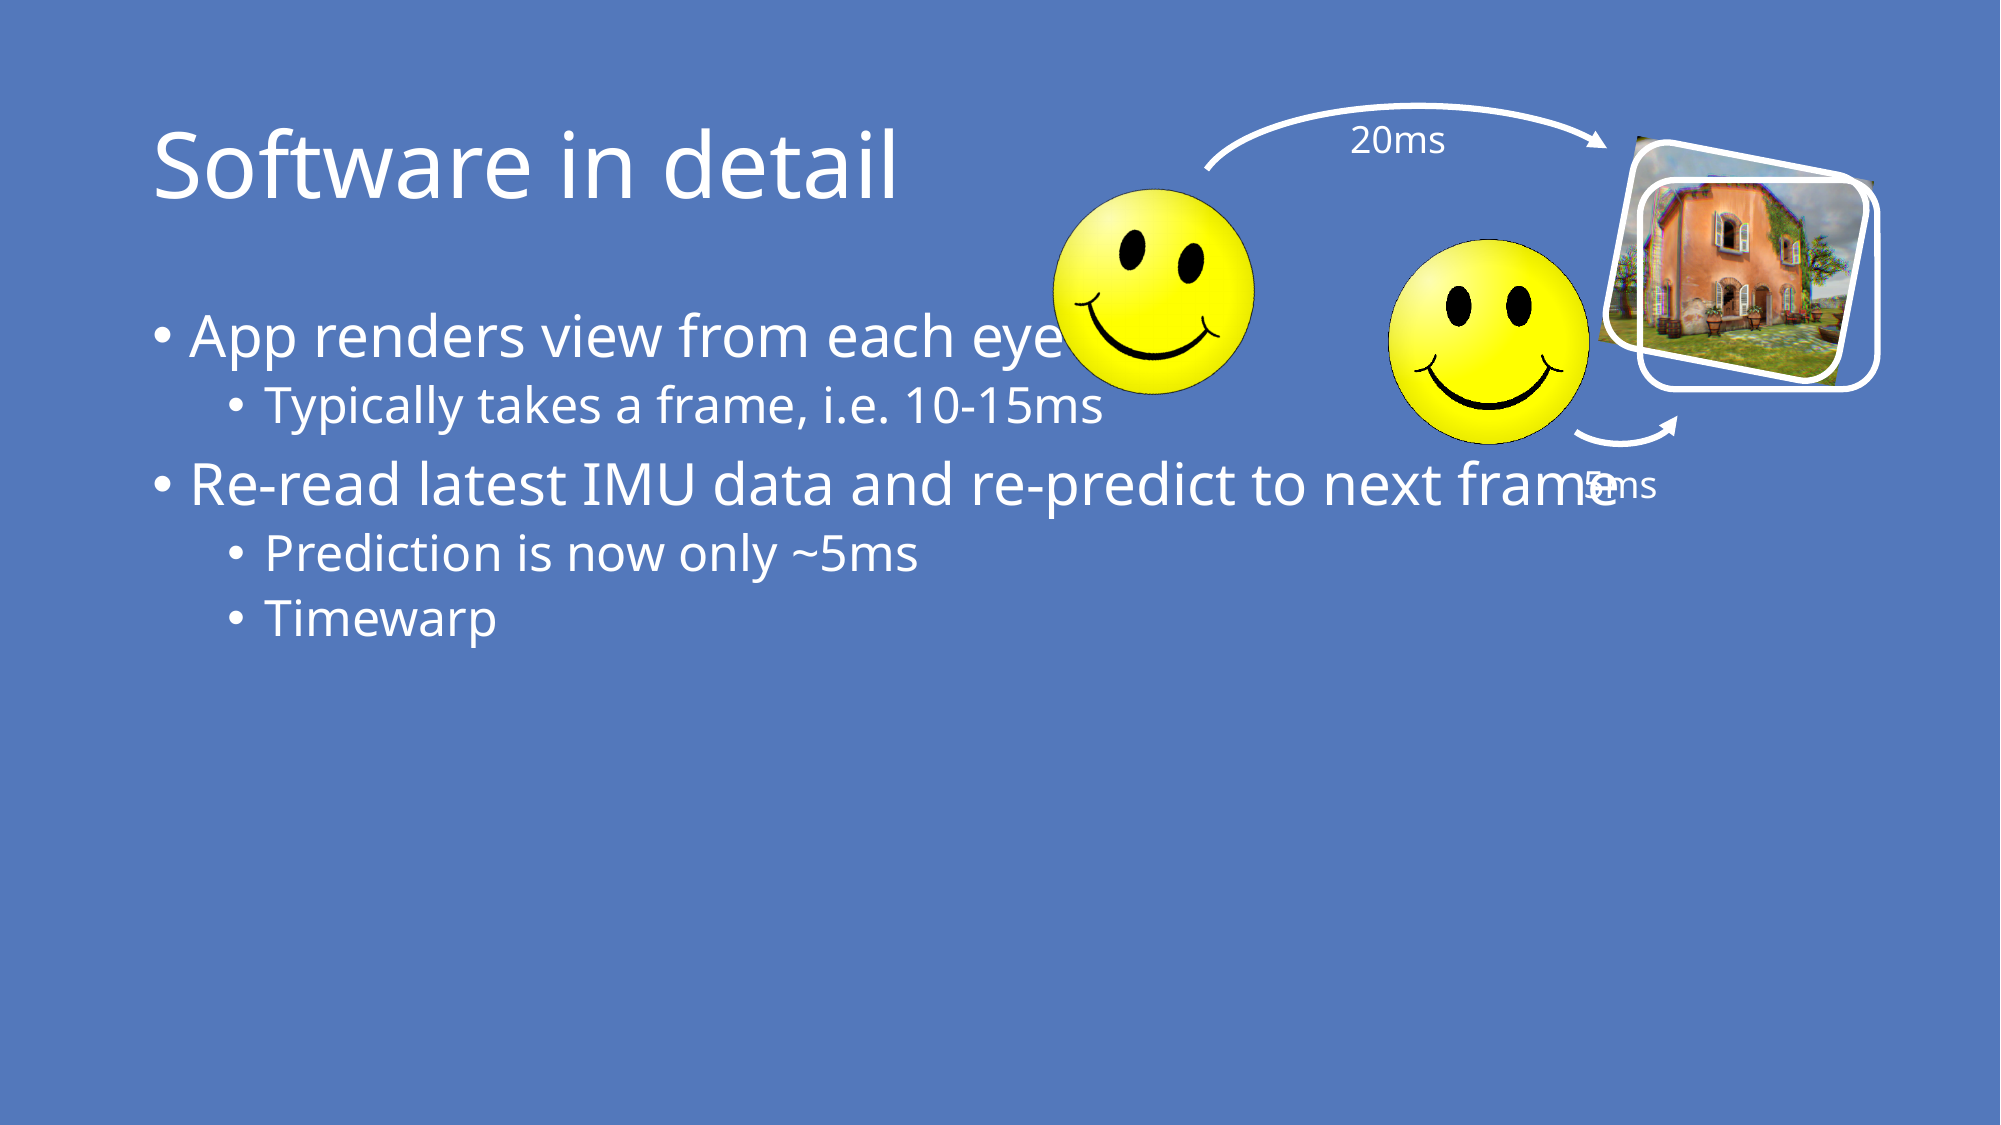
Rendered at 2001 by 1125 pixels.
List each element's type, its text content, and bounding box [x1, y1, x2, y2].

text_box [1497, 62, 1975, 460]
picture [1383, 234, 1594, 449]
text_box [1206, 111, 1497, 194]
list App renders view from each eye Typically takes a frame, i.e. 10-15ms Re-read latest IMU data and re-predict to next frame Prediction is now only ~5ms Timewarp [137, 299, 1863, 1014]
title Software in detail [137, 59, 1863, 278]
text_box 5ms [1568, 460, 1743, 514]
text_box 20ms [1335, 108, 1497, 169]
picture [1028, 164, 1279, 419]
